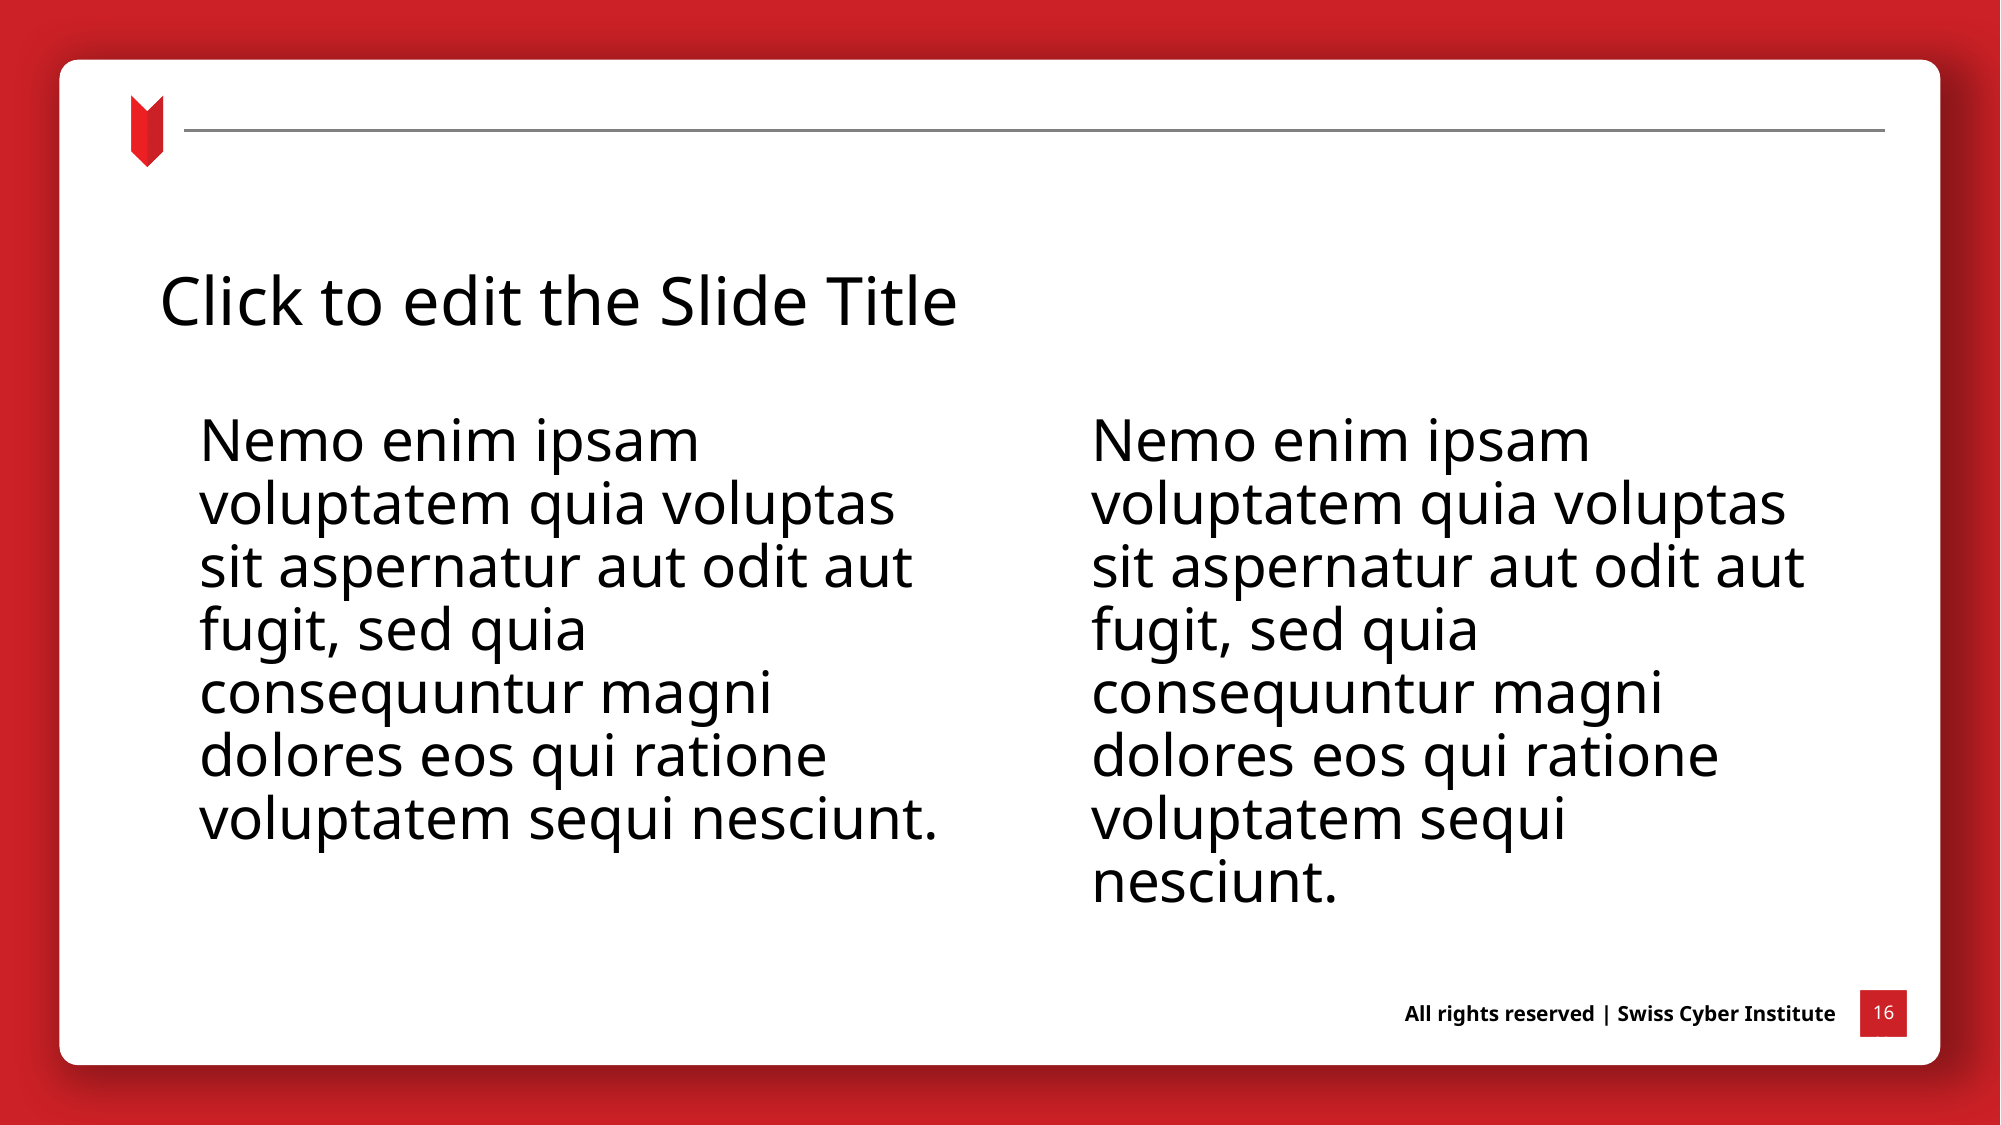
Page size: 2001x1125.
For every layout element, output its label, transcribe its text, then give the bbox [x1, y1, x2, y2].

text_box Click to edit the Slide Title [144, 260, 1605, 355]
text_box All rights reserved | Swiss Cyber Institute [1380, 983, 1851, 1044]
picture [124, 90, 171, 171]
text_box Nemo enim ipsam voluptatem quia voluptas sit aspernatur aut odit aut fugit, sed quia consequuntur magni dolores eos qui ratione voluptatem sequi nesciunt. [184, 403, 967, 860]
text_box 16 [1854, 983, 1914, 1044]
text_box Nemo enim ipsam voluptatem quia voluptas sit aspernatur aut odit aut fugit, sed quia consequuntur magni dolores eos qui ratione voluptatem sequi nesciunt. [1076, 403, 1823, 923]
